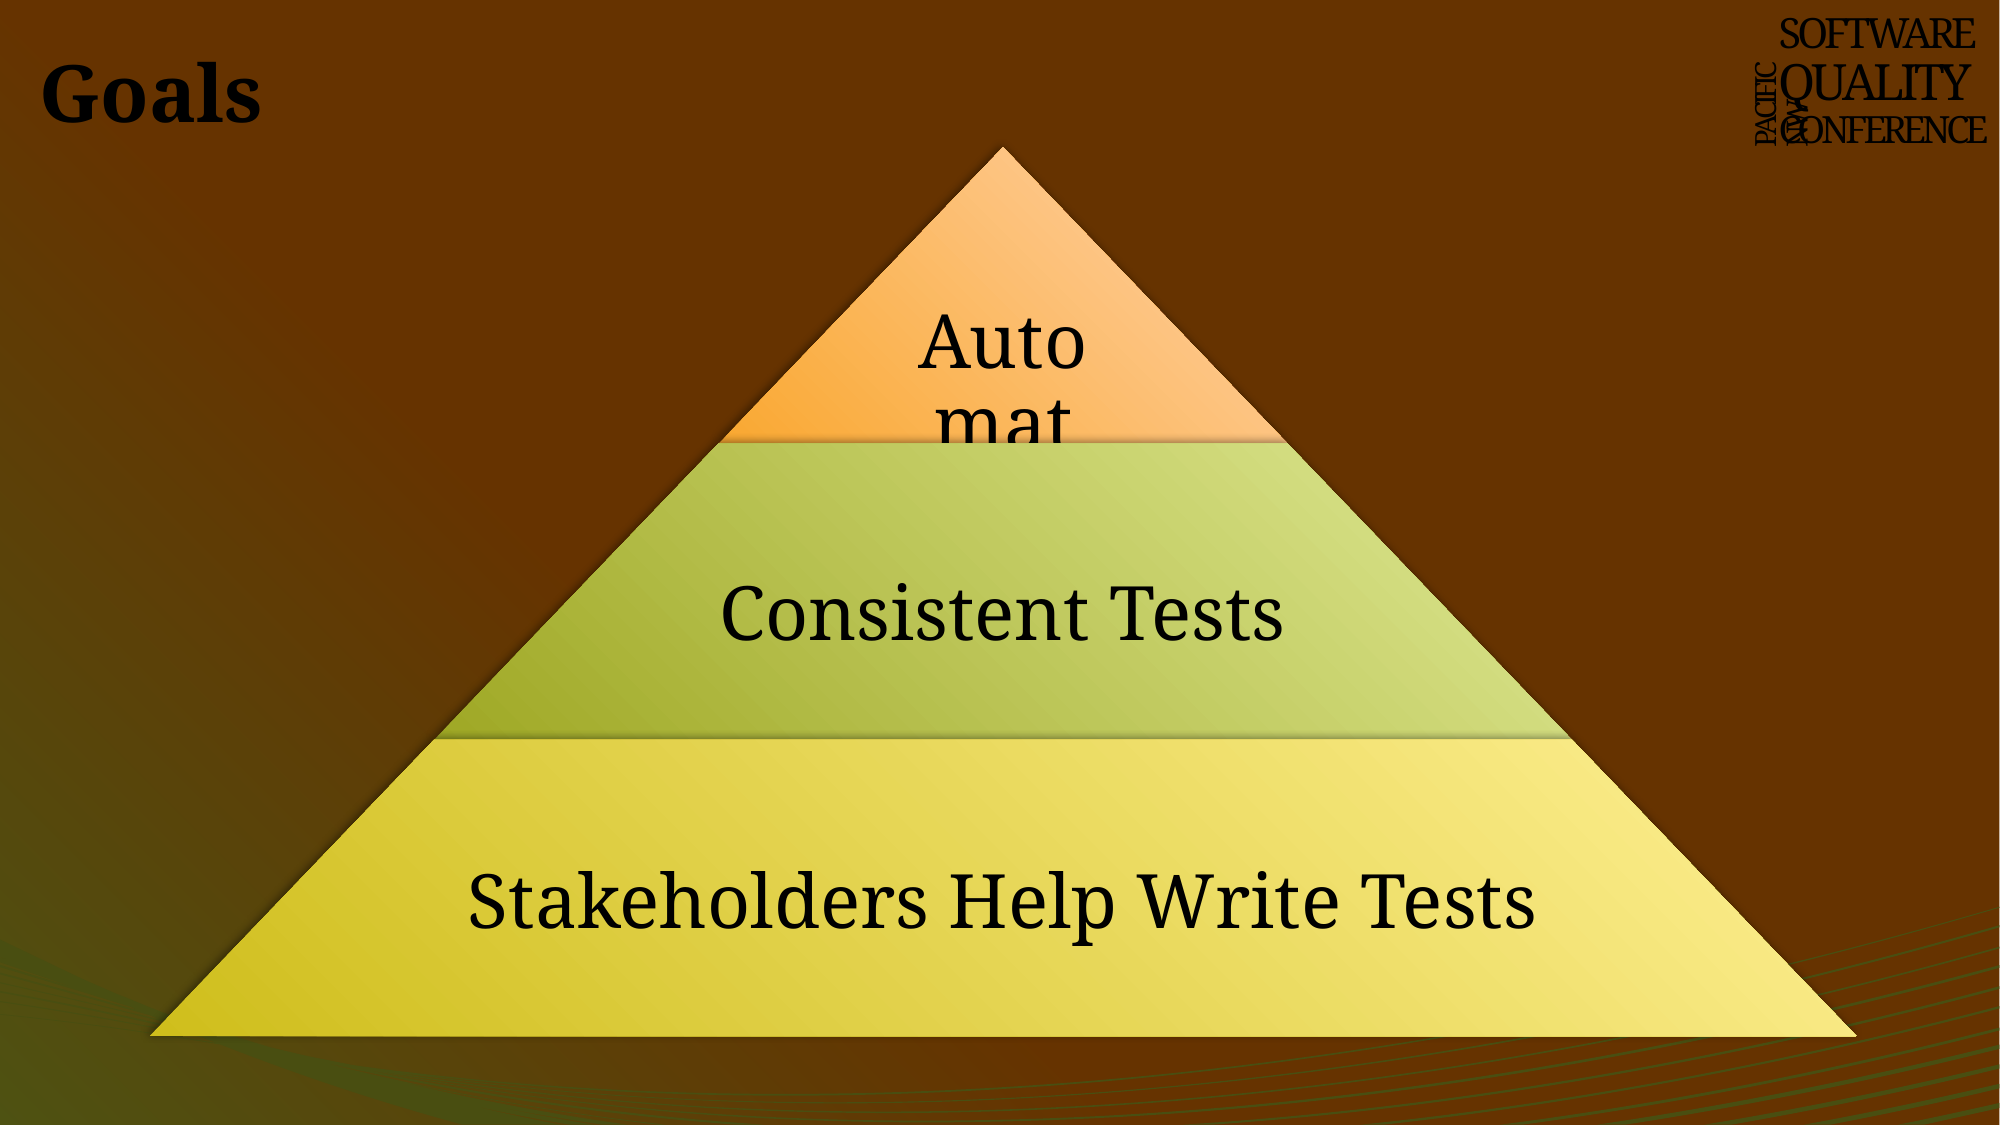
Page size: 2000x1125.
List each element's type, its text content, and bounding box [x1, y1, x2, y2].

title Goals [24, 12, 1525, 148]
text_box PACIFIC NW [1750, 9, 1814, 139]
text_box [149, 147, 1857, 1037]
text_box SOFTWARE QUALITY CONFERENCE [1814, 12, 1989, 153]
